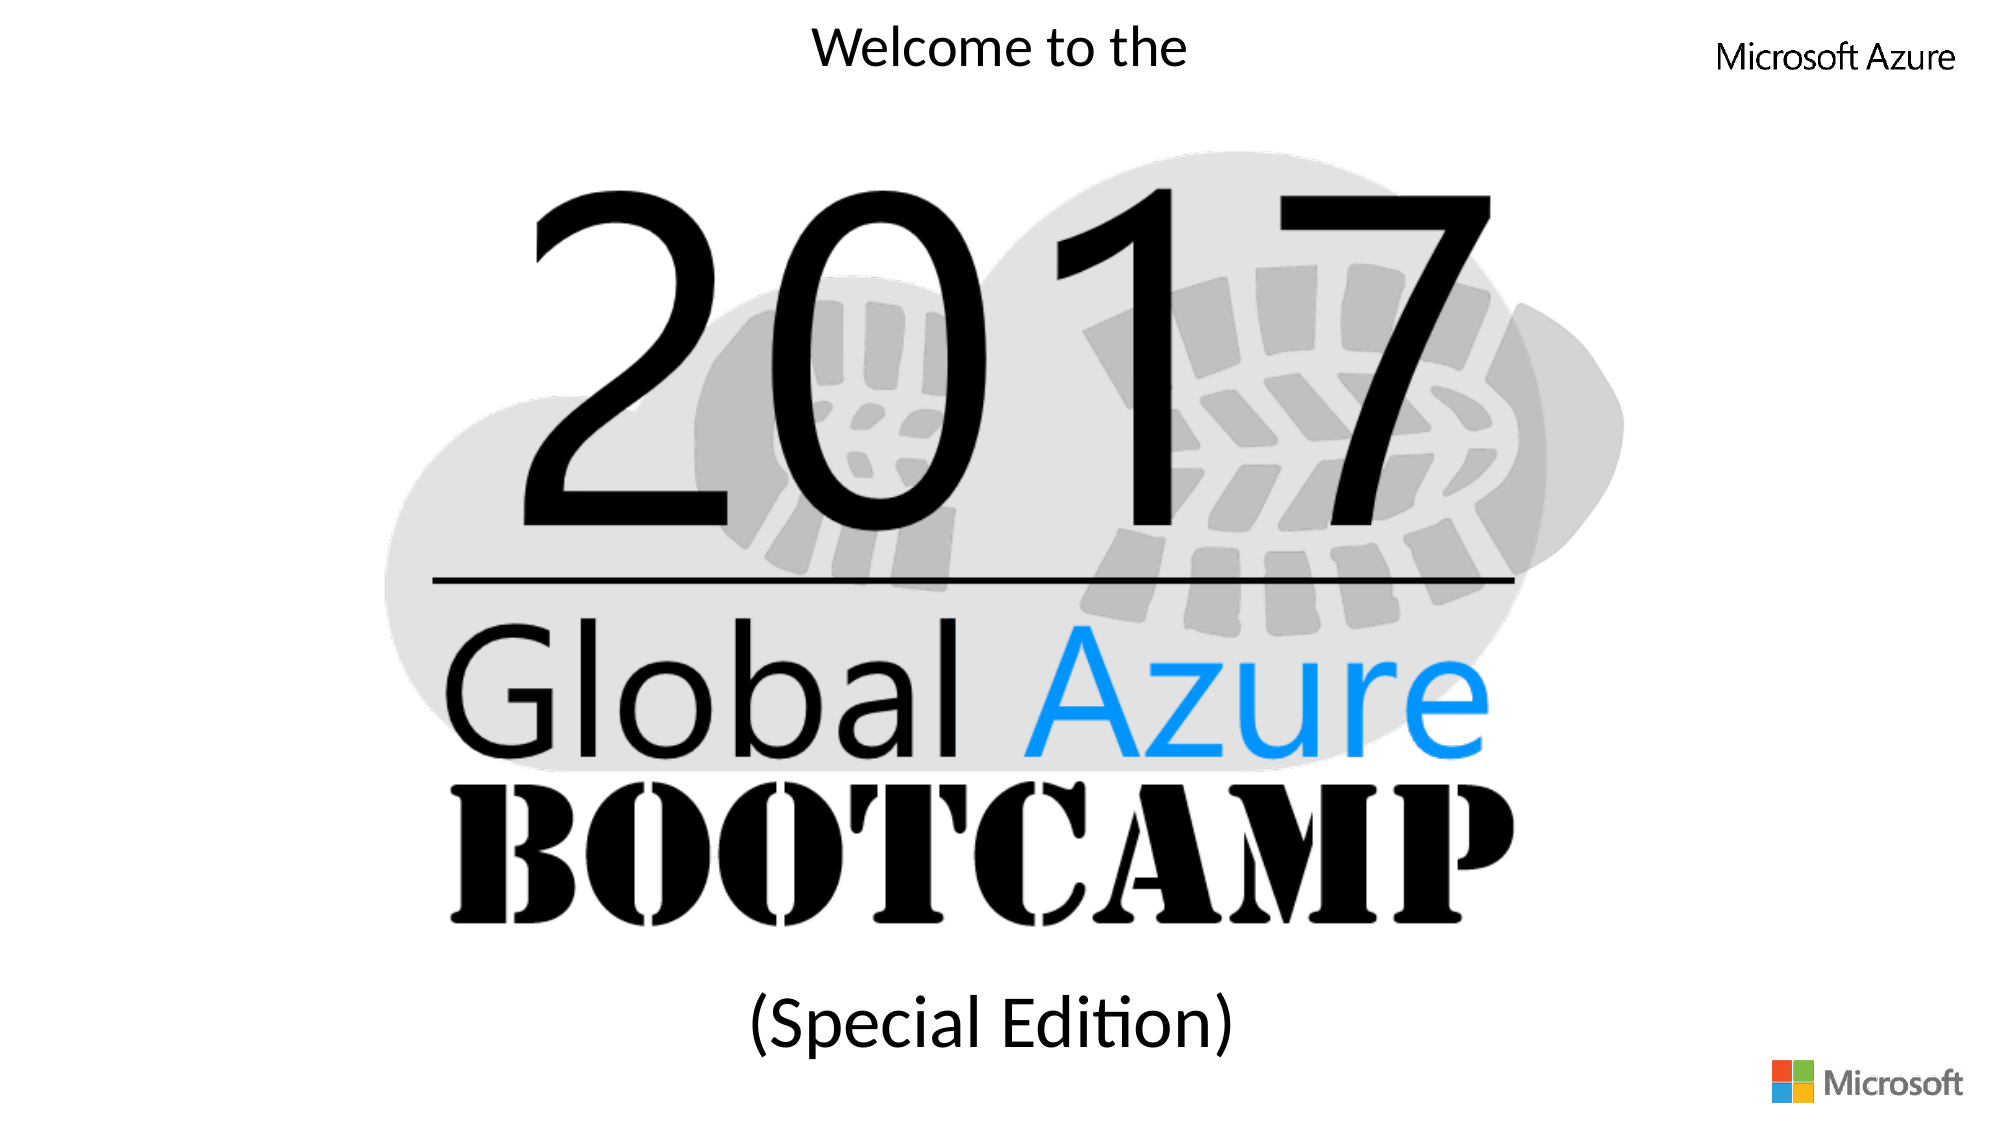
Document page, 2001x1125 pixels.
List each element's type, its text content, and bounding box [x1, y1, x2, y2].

text_box (Special Edition) [0, 964, 2000, 1070]
picture [1772, 1070, 1965, 1103]
text_box Welcome to the [0, 0, 2000, 86]
picture [347, 85, 1652, 966]
